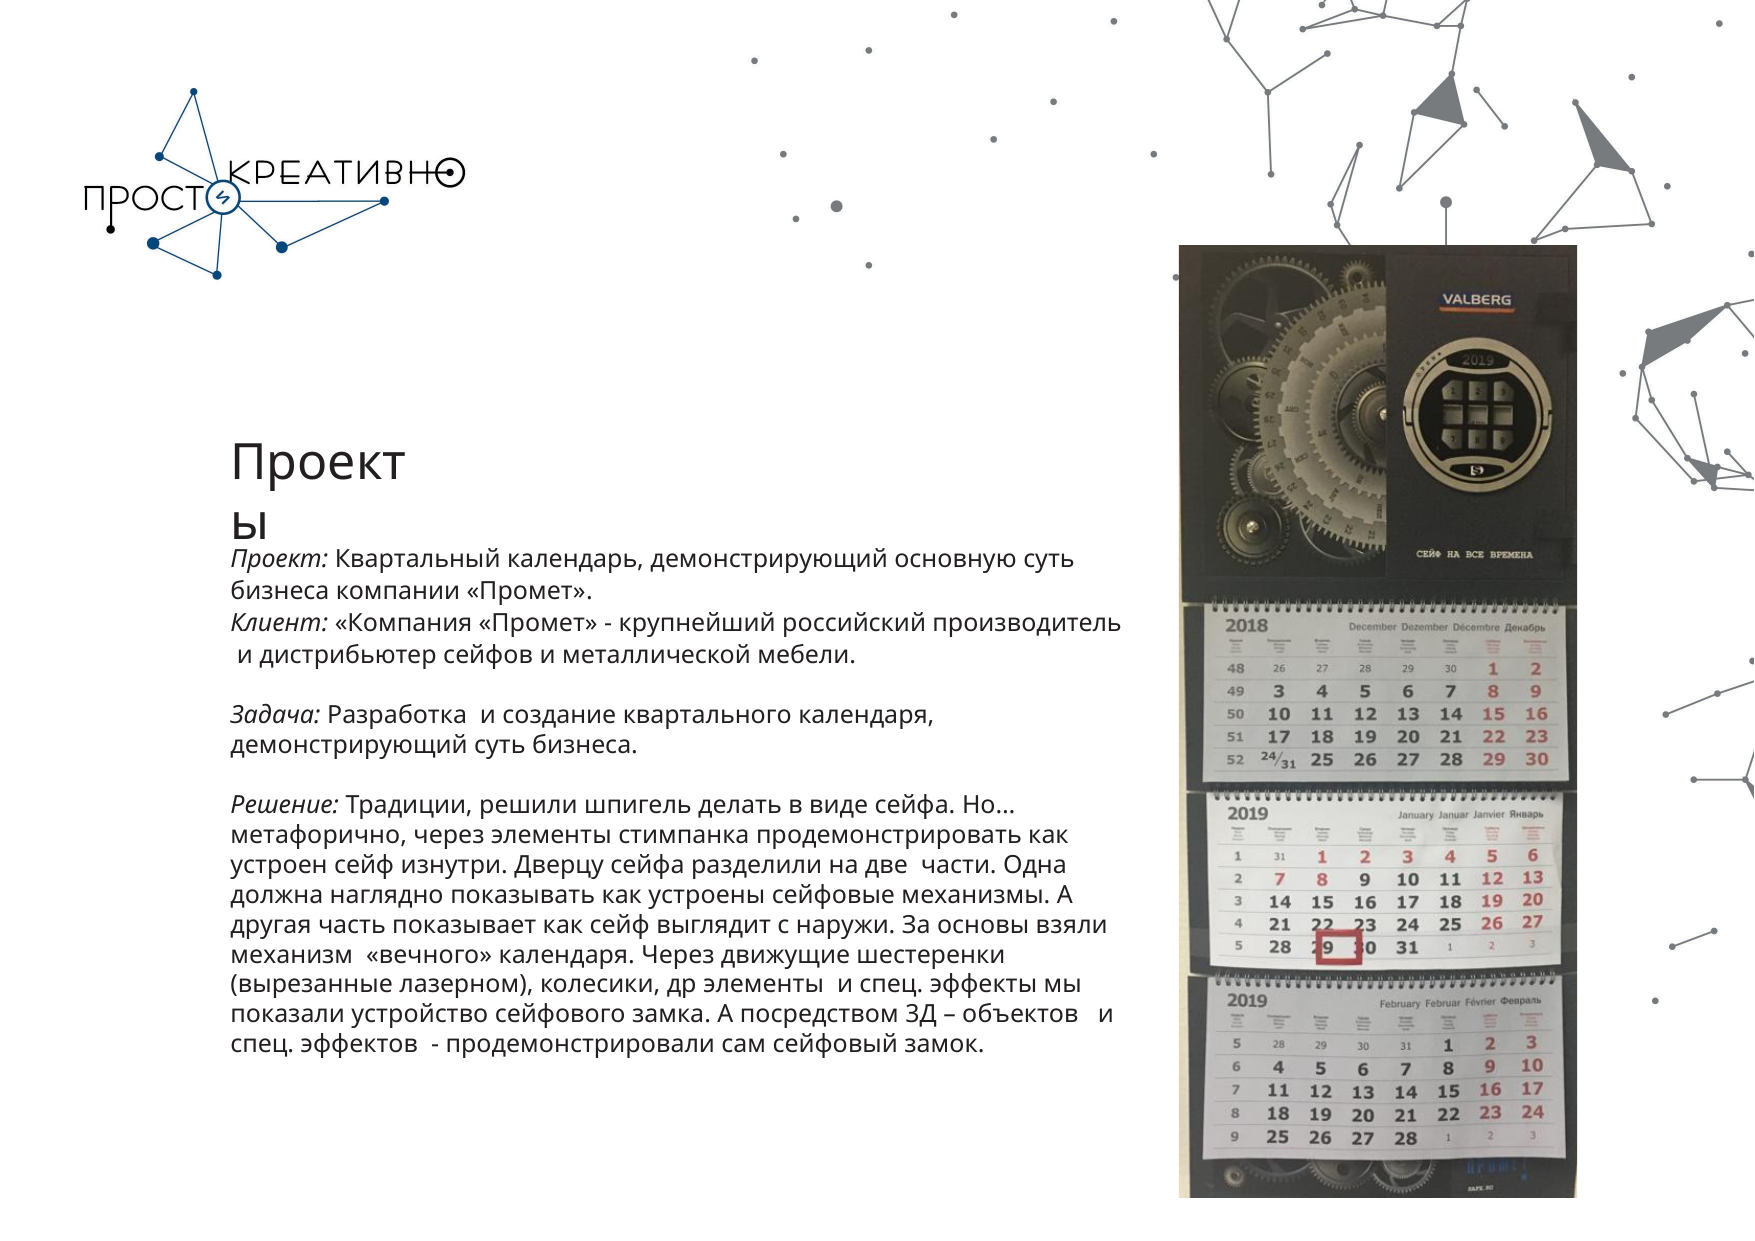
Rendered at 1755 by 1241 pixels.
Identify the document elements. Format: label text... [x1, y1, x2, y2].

picture [83, 0, 1754, 1199]
text_box Проект: Квартальный календарь, демонстрирующий основную суть бизнеса компании «Промет». Клиент: «Компания «Промет» - крупнейший российский производитель и дистрибьютер сейфов и металлической мебели. Задача: Разработка и создание квартального календаря, демонстрирующий суть бизнеса. Решение: Традиции, решили шпигель делать в виде сейфа. Но… метафорично, через элементы стимпанка продемонстрировать как устроен сейф изнутри. Дверцу сейфа разделили на две части. Одна должна наглядно показывать как устроены сейфовые механизмы. А другая часть показывает как сейф выглядит с наружи. За основы взяли механизм «вечного» календаря. Через движущие шестеренки (вырезанные лазерном), колесики, др элементы и спец. эффекты мы показали устройство сейфового замка. А посредством 3Д – объектов и спец. эффектов - продемонстрировали сам сейфовый замок. [228, 540, 1173, 1058]
title Проекты [228, 427, 430, 637]
